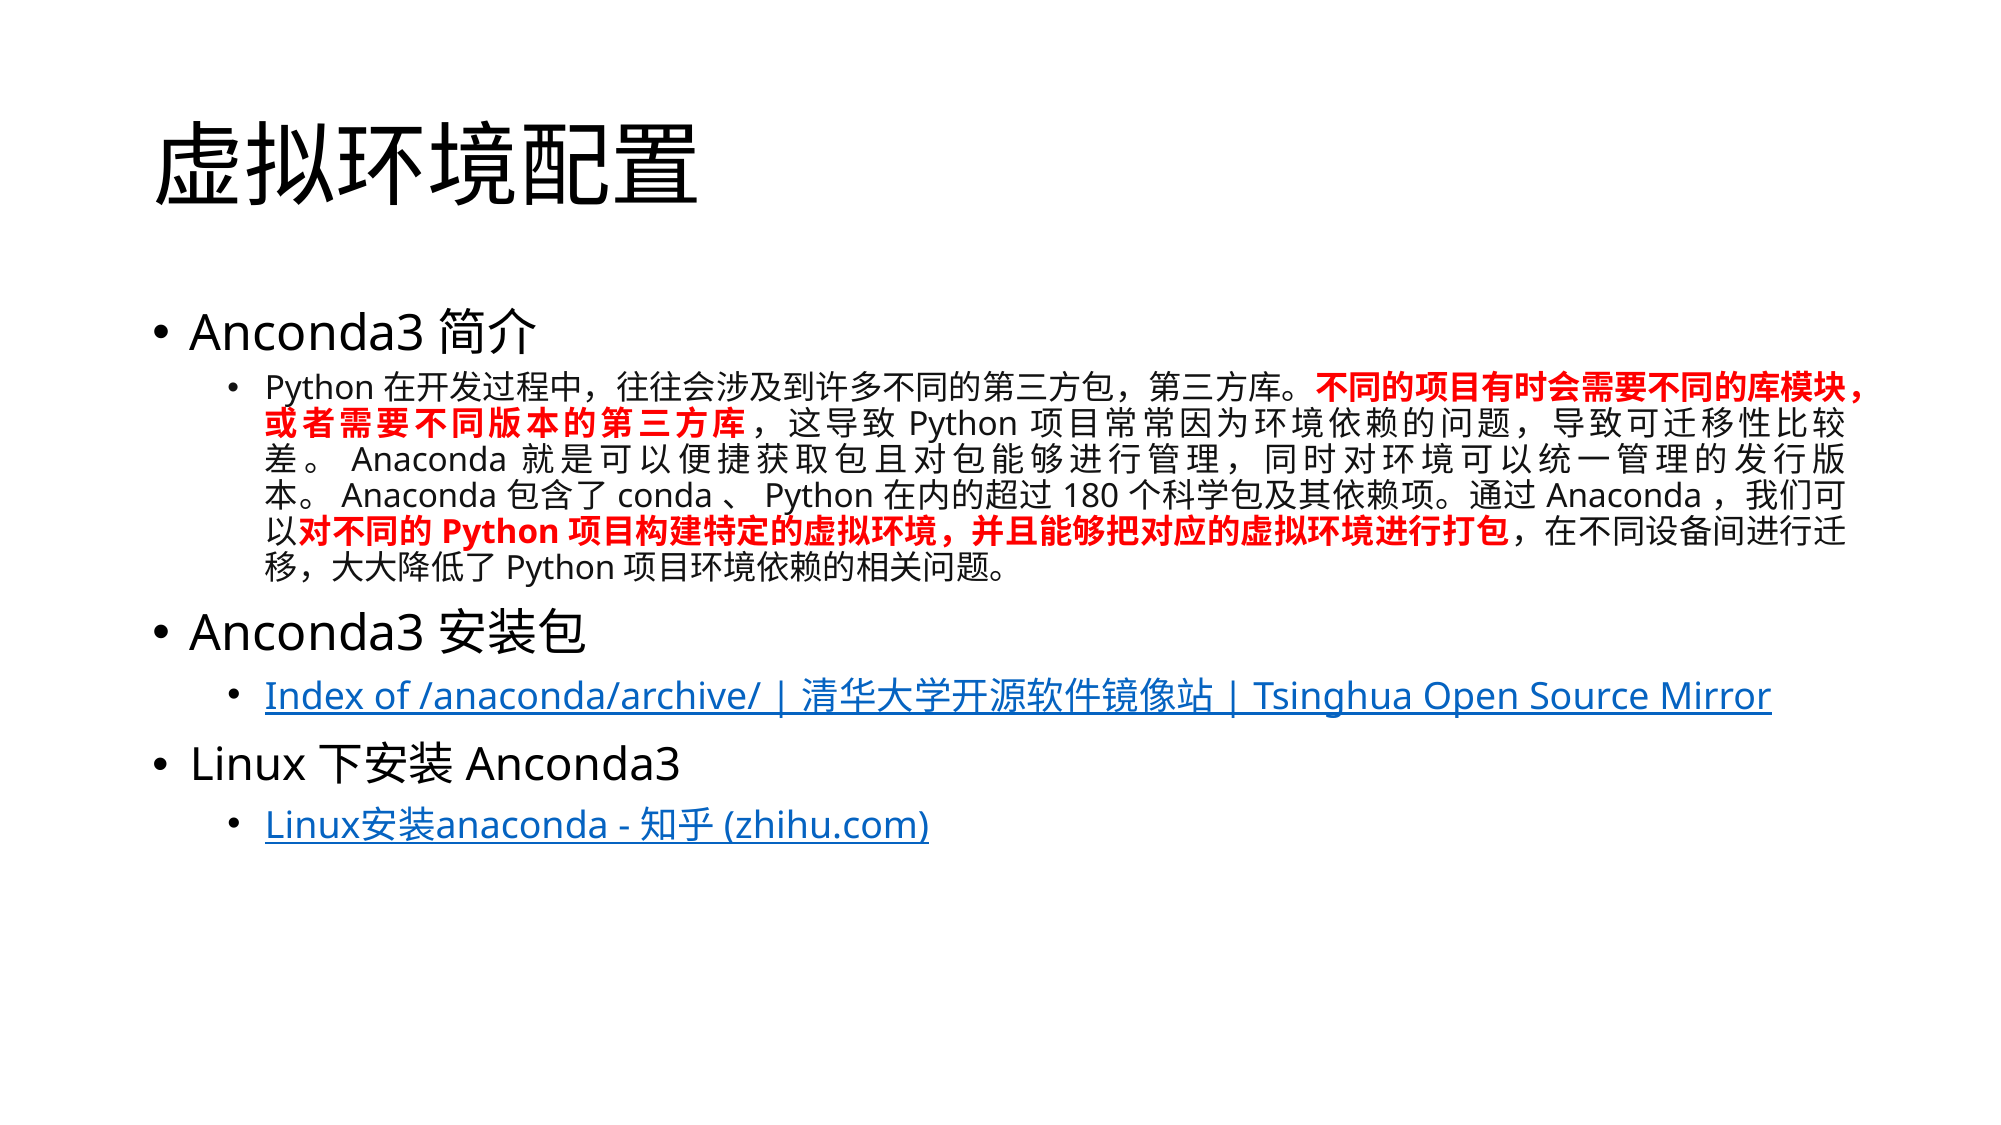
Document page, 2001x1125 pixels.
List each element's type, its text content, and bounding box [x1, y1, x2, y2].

list Anconda3简介 Python在开发过程中，往往会涉及到许多不同的第三方包，第三方库。不同的项目有时会需要不同的库模块，或者需要不同版本的第三方库，这导致Python项目常常因为环境依赖的问题，导致可迁移性比较差。Anaconda就是可以便捷获取包且对包能够进行管理，同时对环境可以统一管理的发行版本。Anaconda包含了conda、Python在内的超过180个科学包及其依赖项。通过Anaconda，我们可以对不同的Python项目构建特定的虚拟环境，并且能够把对应的虚拟环境进行打包，在不同设备间进行迁移，大大降低了Python项目环境依赖的相关问题。 Anconda3安装包 Index of /anaconda/archive/ | 清华大学开源软件镜像站 | Tsinghua Open Source Mirror Linux下安装Anconda3 Linux安装anaconda - 知乎 (zhihu.com) [137, 299, 1863, 1014]
title 虚拟环境配置 [137, 59, 1863, 278]
